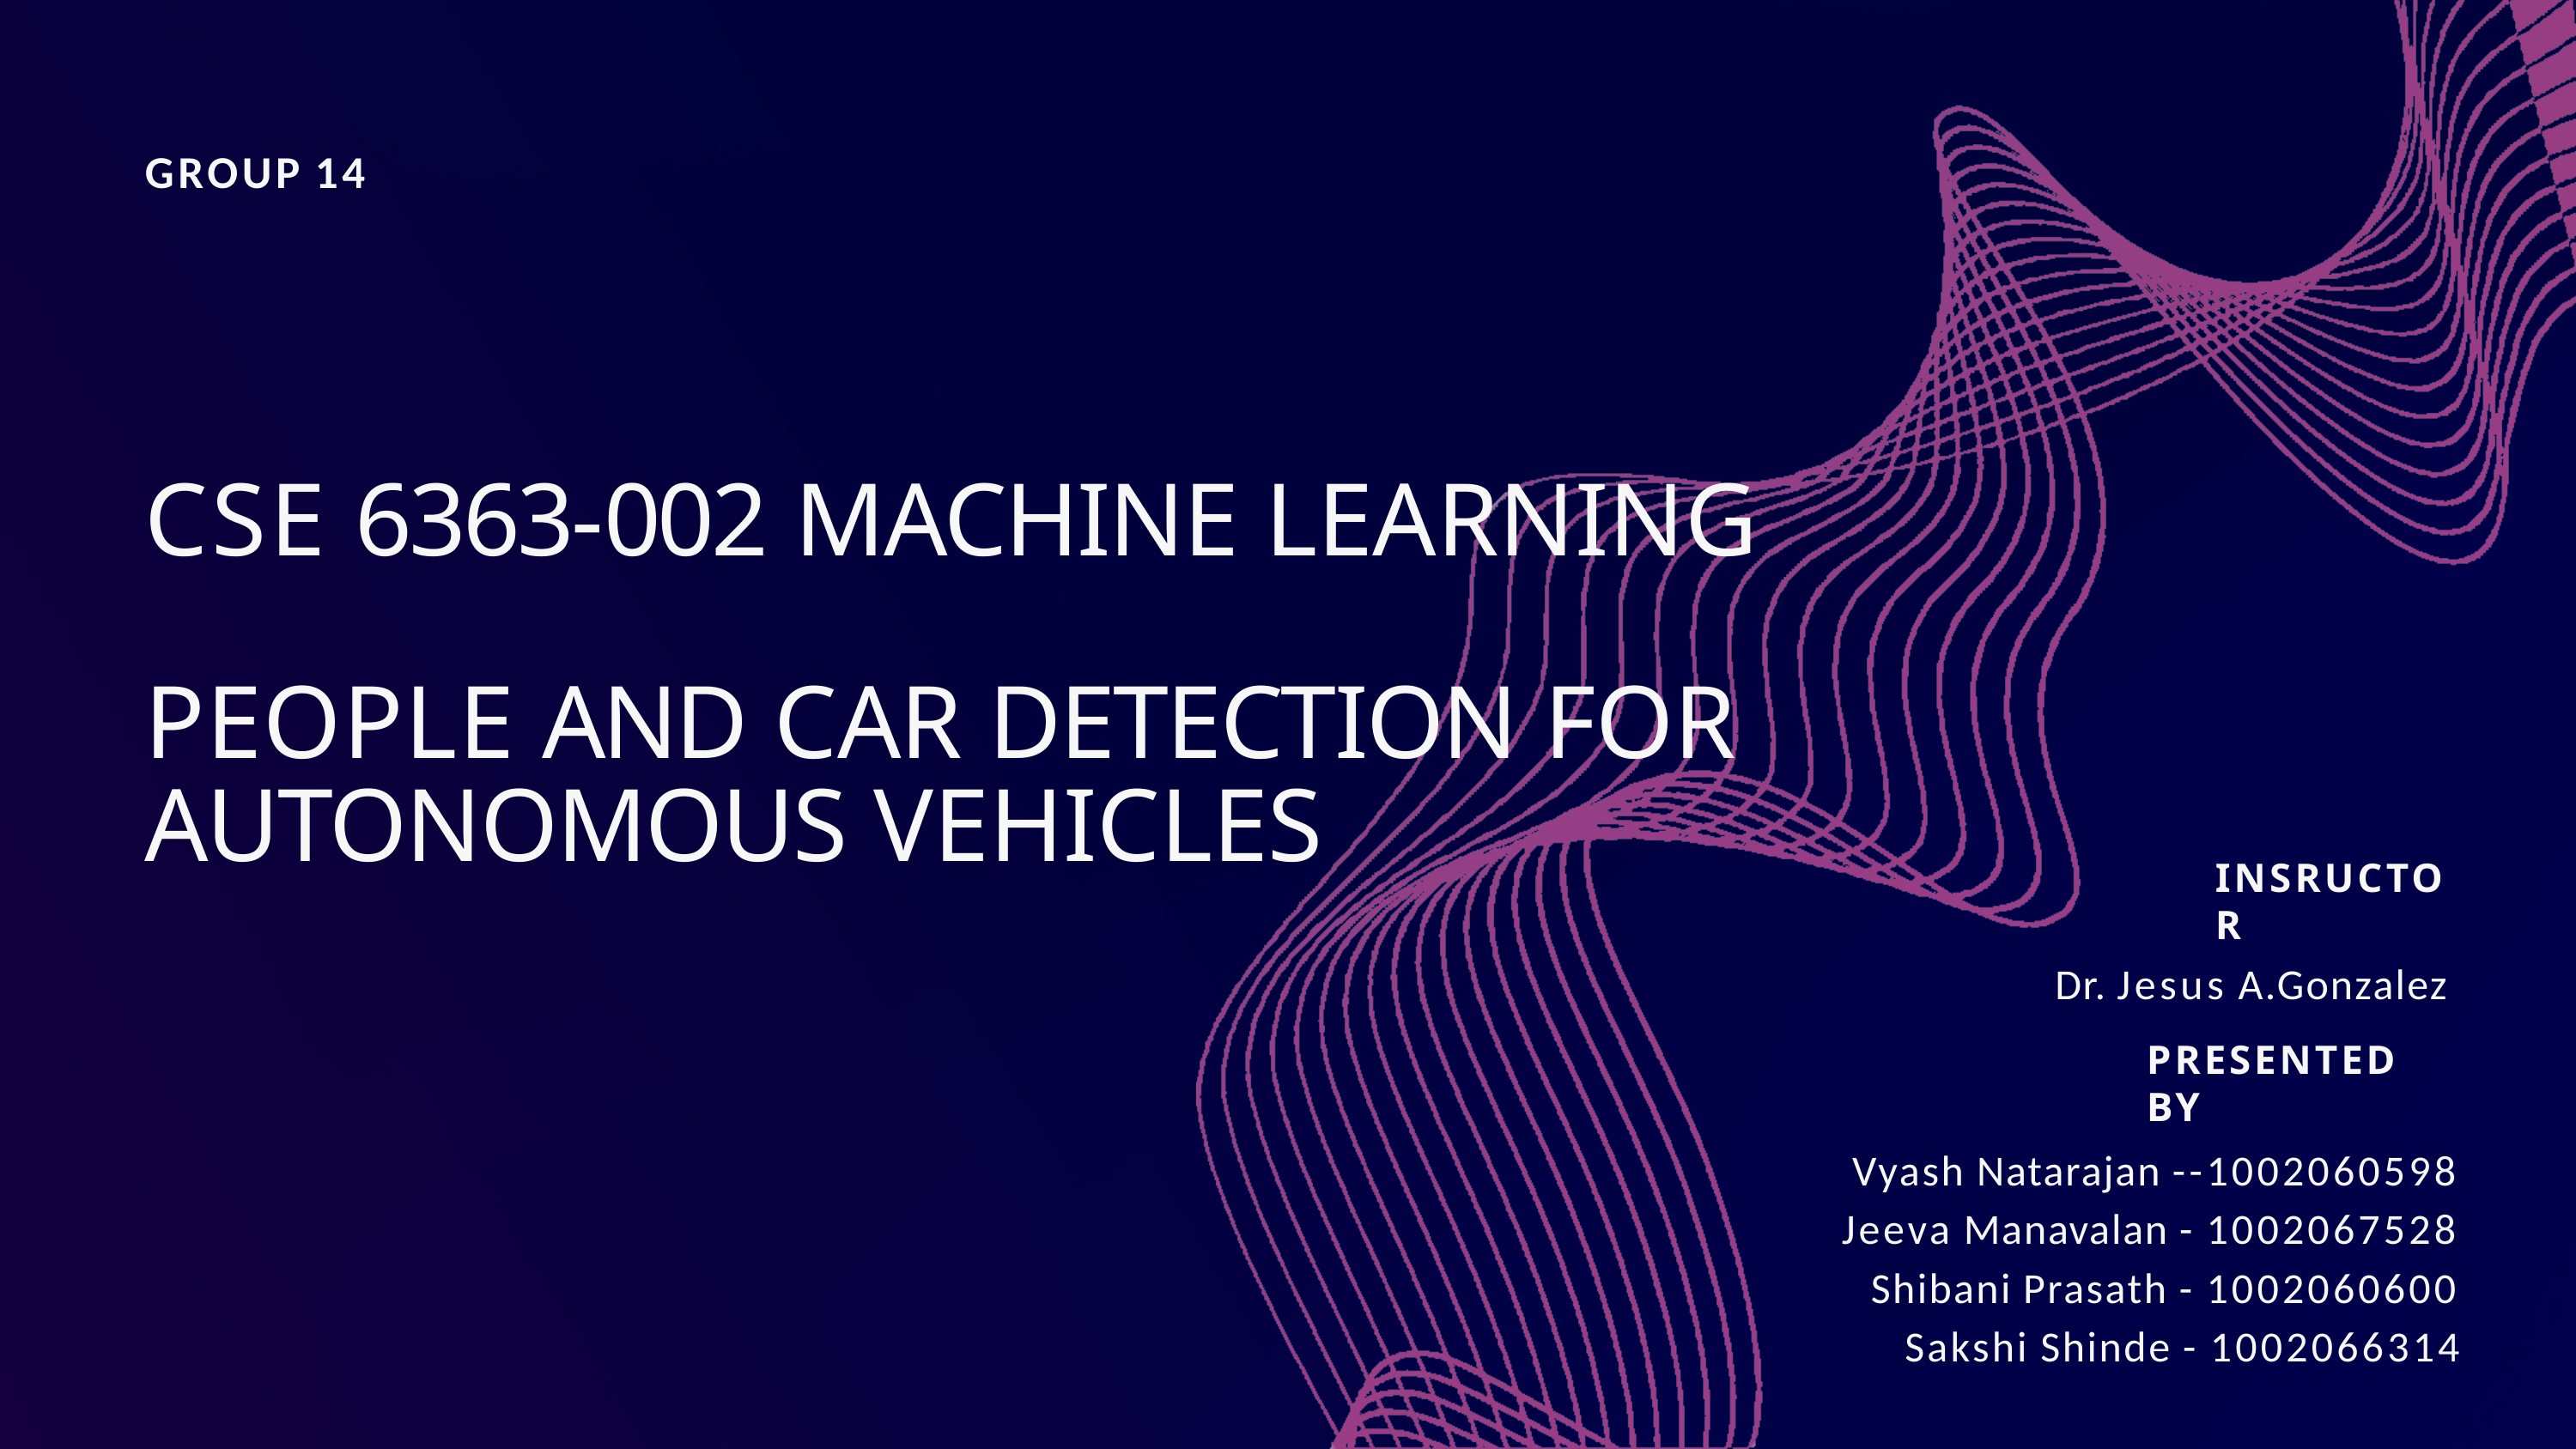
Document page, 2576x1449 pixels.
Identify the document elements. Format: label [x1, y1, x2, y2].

text_box [0, 0, 2576, 1449]
